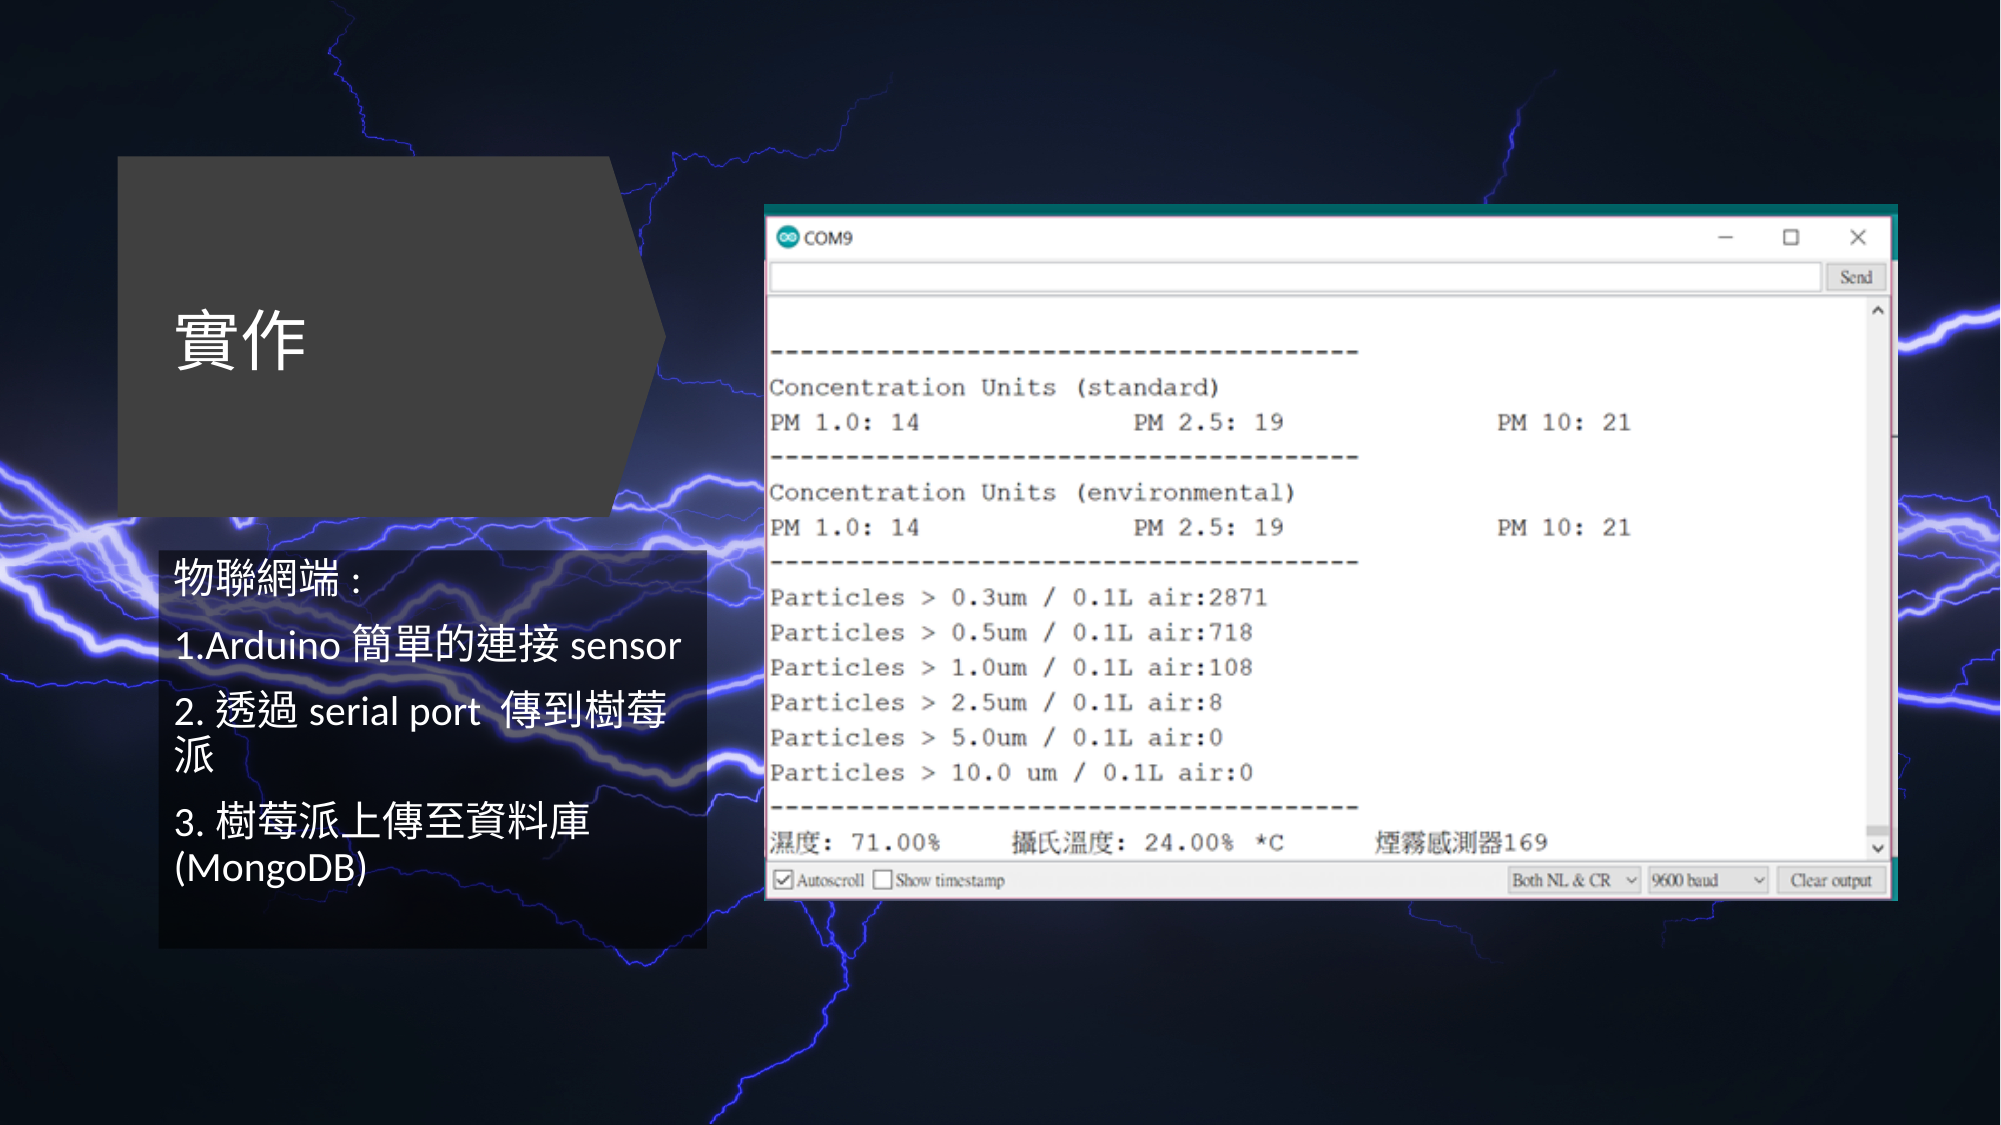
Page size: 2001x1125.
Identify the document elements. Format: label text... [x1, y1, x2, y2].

list 物聯網端: 1.Arduino簡單的連接sensor 2.透過serial port 傳到樹莓派 3.樹莓派上傳至資料庫(MongoDB) [158, 550, 707, 949]
text_box [116, 155, 668, 519]
picture [0, 0, 2001, 1125]
title 實作 [158, 197, 597, 490]
